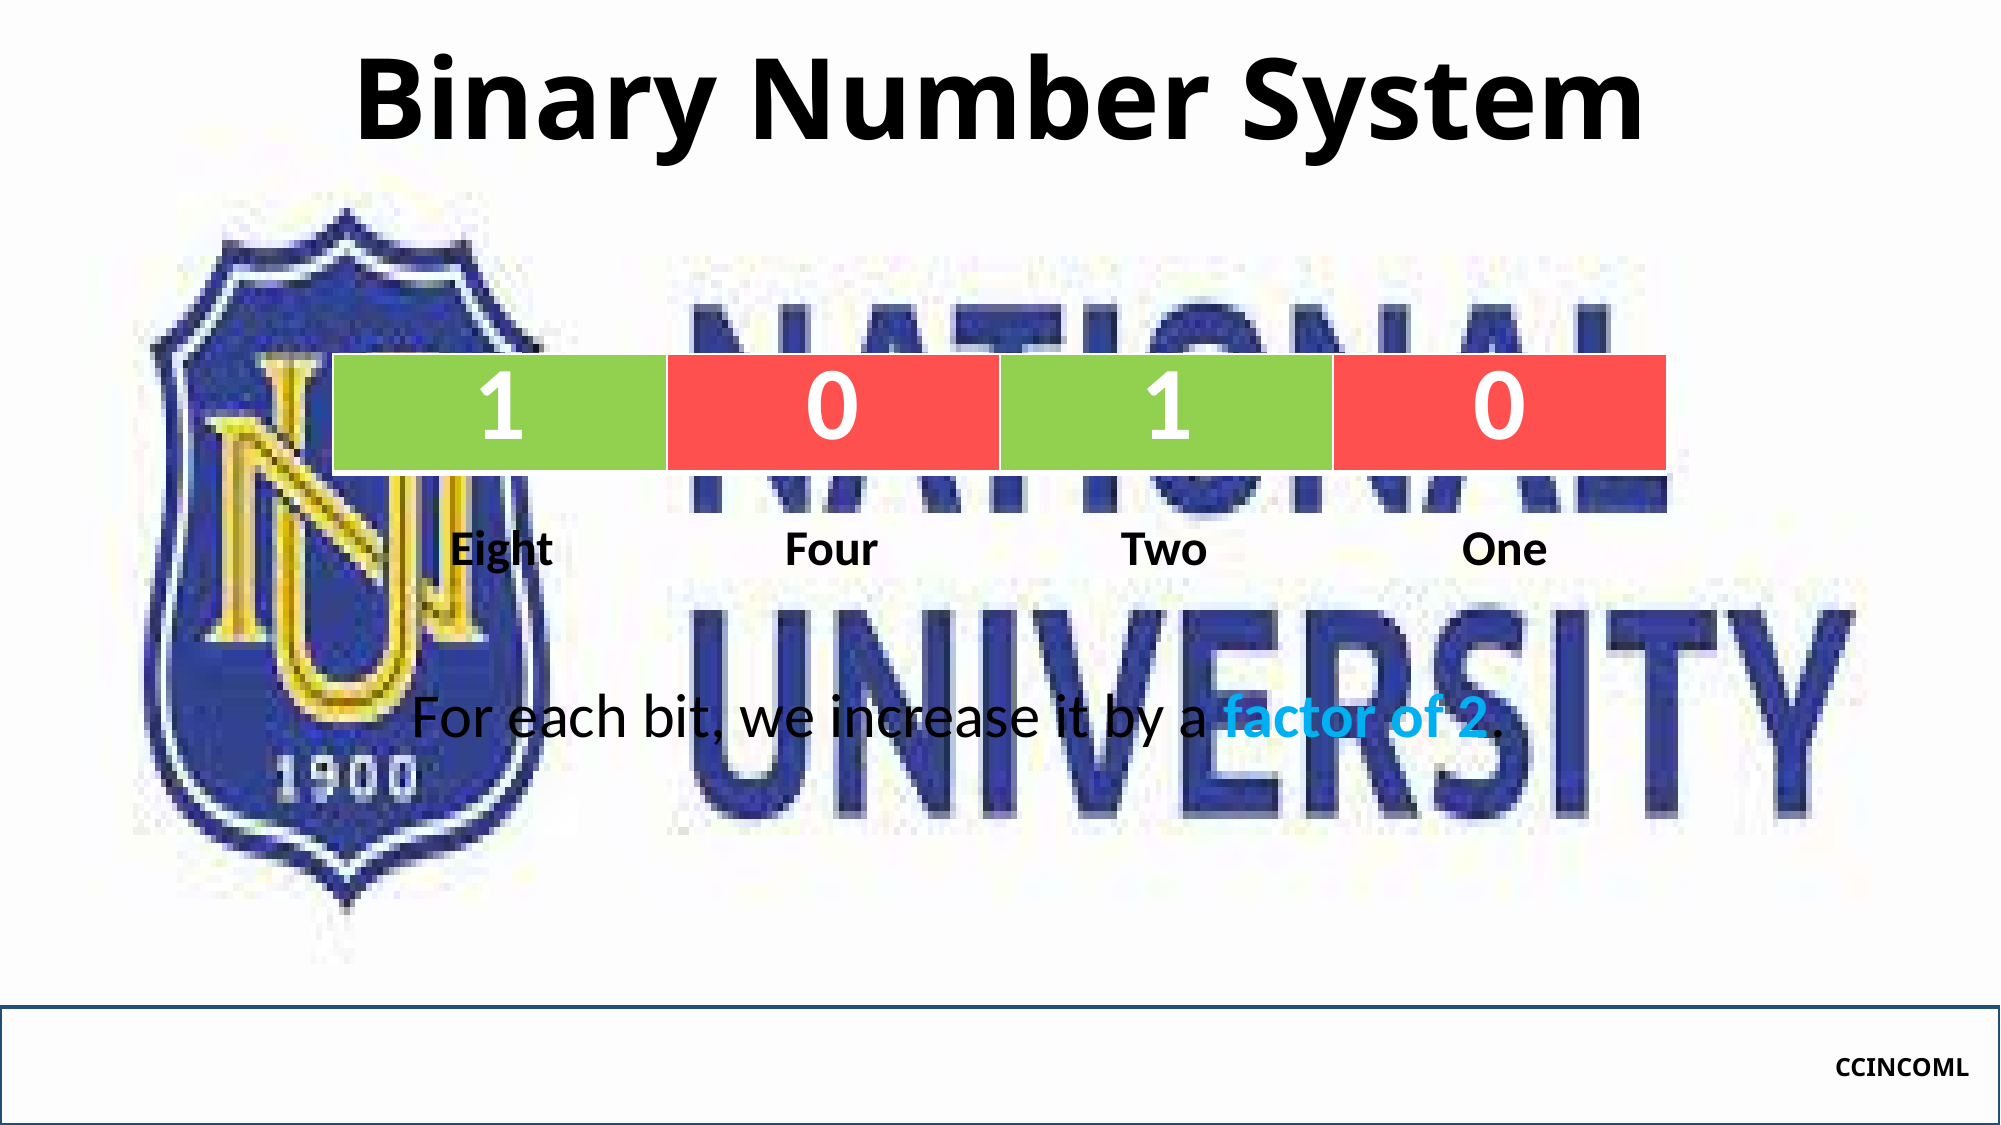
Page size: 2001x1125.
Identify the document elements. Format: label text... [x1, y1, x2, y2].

text_box Two [1106, 507, 1223, 583]
picture [0, 0, 2000, 1007]
text_box One [1447, 507, 1563, 583]
text_box Binary Number System [249, 31, 1750, 172]
subtitle For each bit, we increase it by a factor of 2. [396, 675, 1604, 773]
table_header 1 [1001, 355, 1332, 470]
text_box Eight [434, 507, 569, 583]
text_box Four [770, 507, 894, 583]
table_header 0 [668, 355, 999, 470]
footer CCINCOML [0, 1007, 2000, 1125]
table_header 1 [334, 355, 666, 470]
table_header 0 [1334, 355, 1666, 470]
